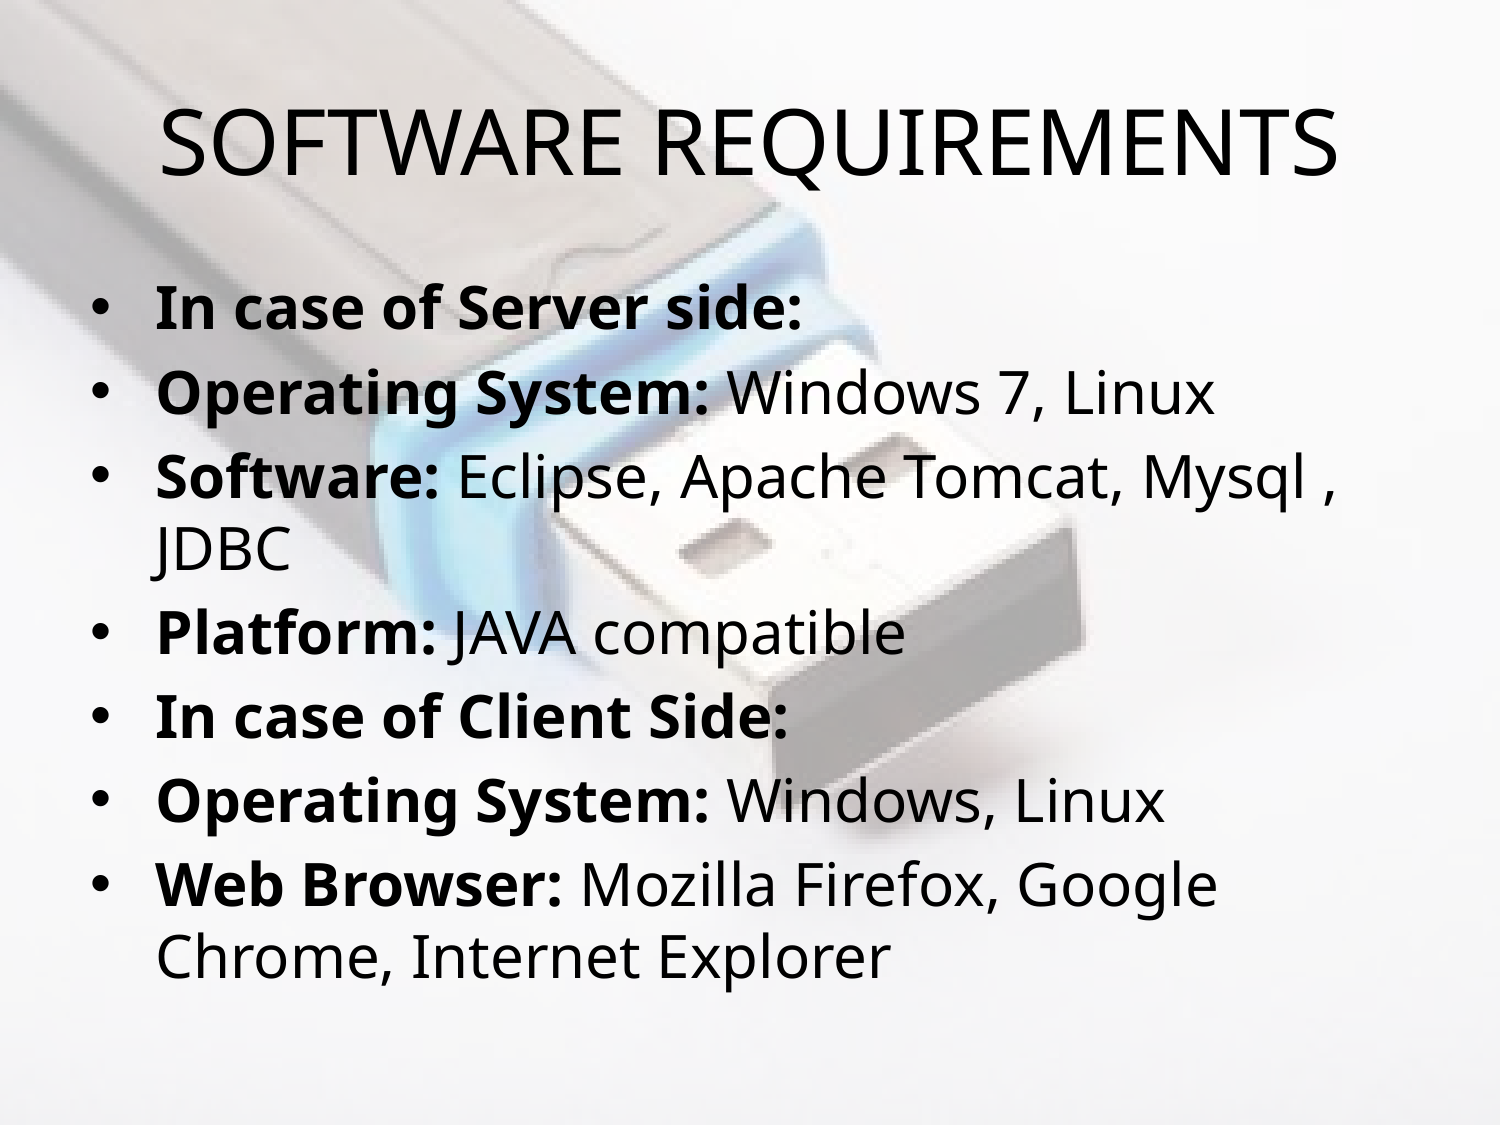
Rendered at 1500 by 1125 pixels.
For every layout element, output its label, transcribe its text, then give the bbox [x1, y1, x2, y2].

title SOFTWARE REQUIREMENTS [75, 45, 1425, 233]
list In case of Server side: Operating System: Windows 7, Linux Software: Eclipse, Apache Tomcat, Mysql , JDBC Platform: JAVA compatible In case of Client Side: Operating System: Windows, Linux Web Browser: Mozilla Firefox, Google Chrome, Internet Explorer [75, 262, 1425, 1005]
